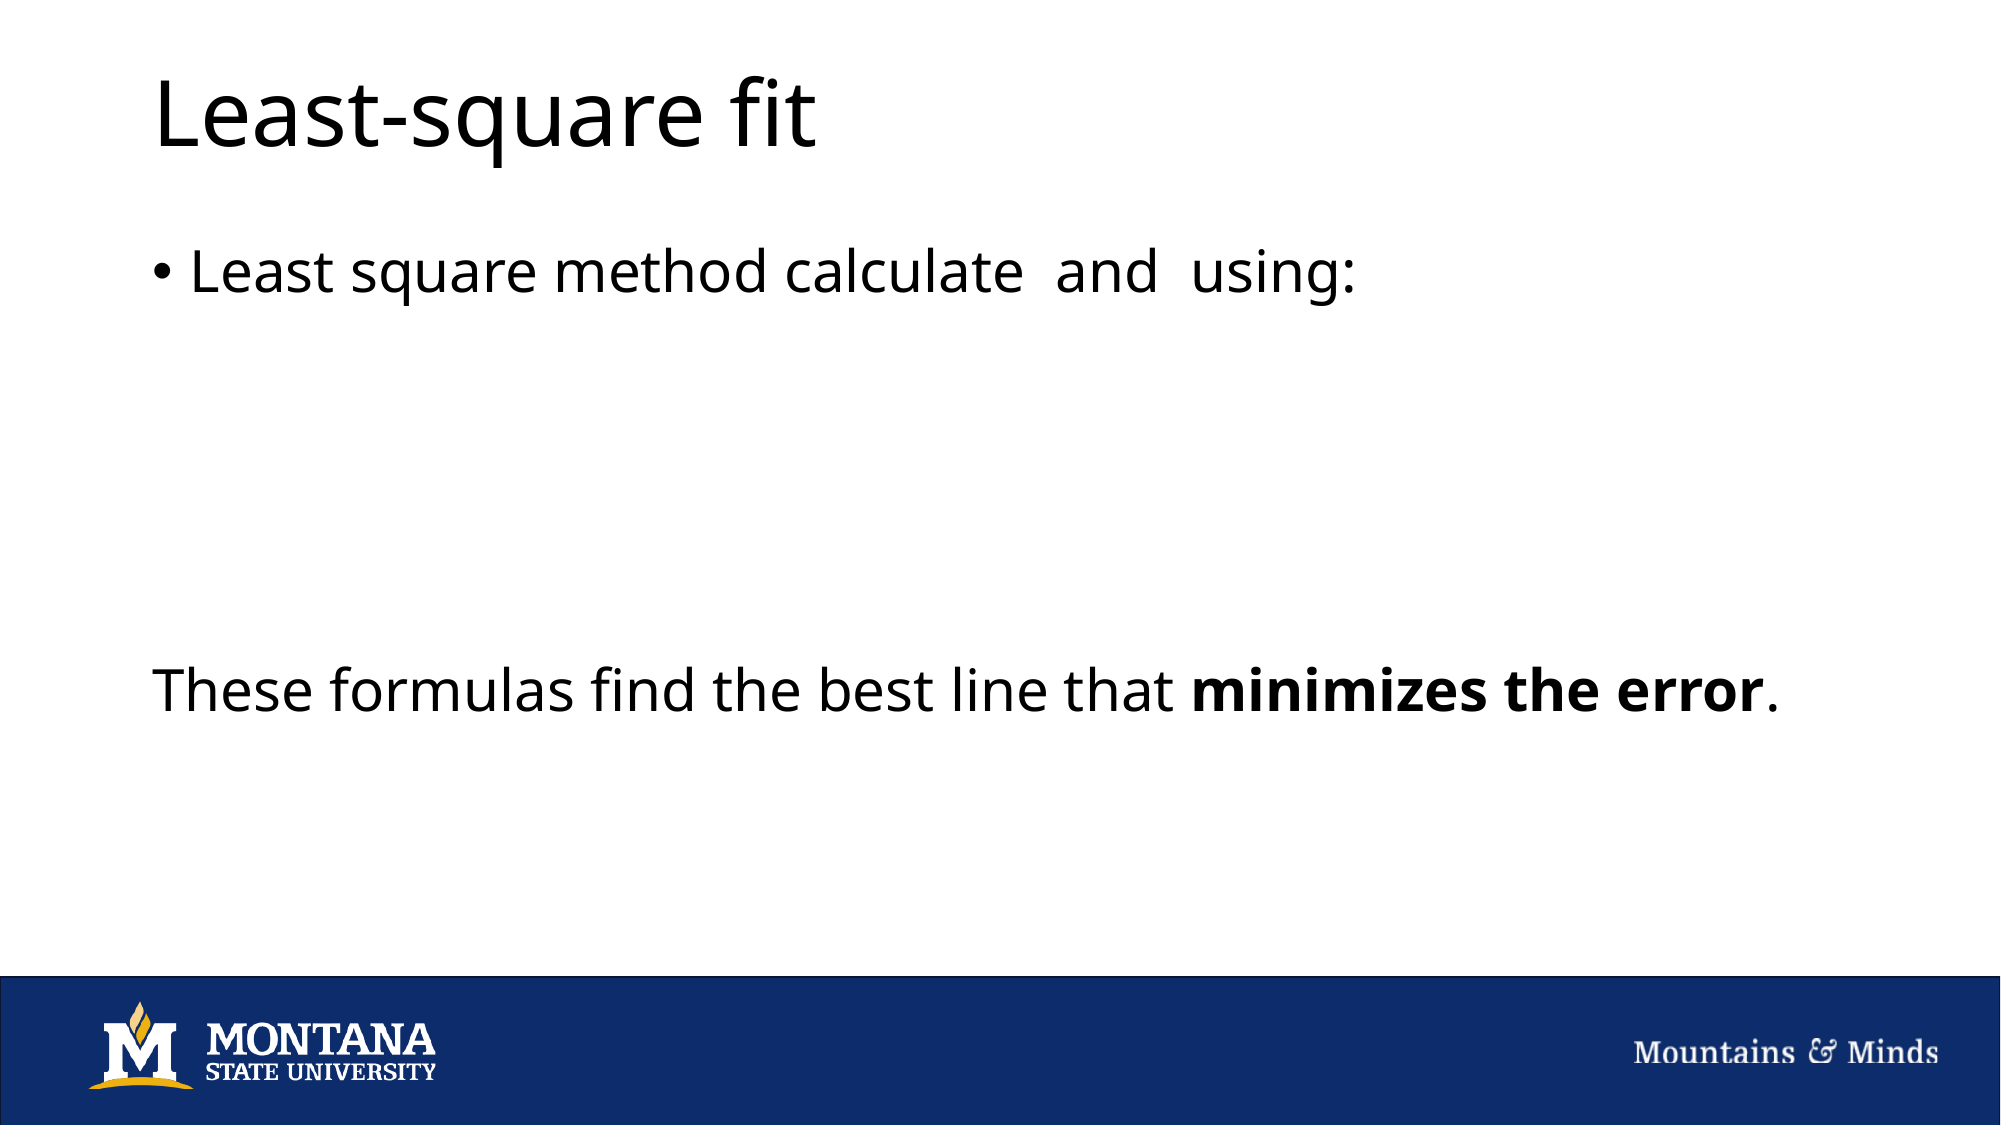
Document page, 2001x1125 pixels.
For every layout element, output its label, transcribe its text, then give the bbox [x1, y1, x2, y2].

title Least-square fit [137, 59, 1863, 278]
